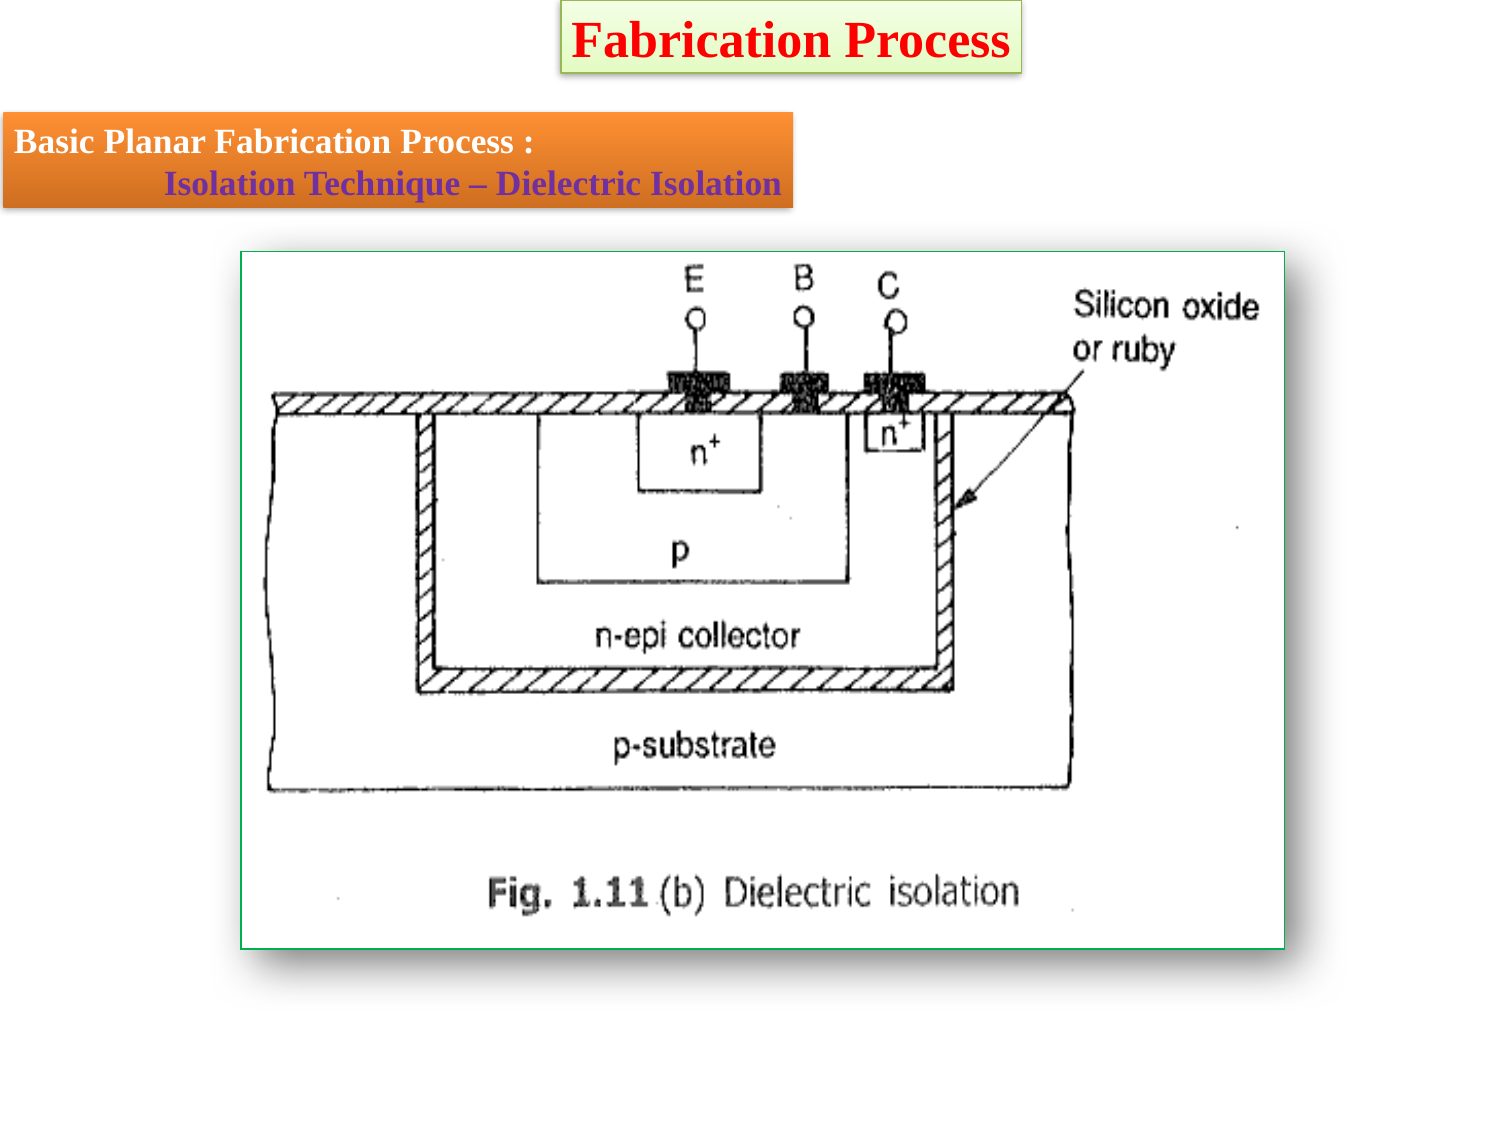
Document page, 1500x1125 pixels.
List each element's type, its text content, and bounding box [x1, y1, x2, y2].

text_box Basic Planar Fabrication Process : Isolation Technique – Dielectric Isolation [3, 112, 794, 208]
text_box Fabrication Process [560, 0, 1022, 74]
picture [241, 251, 1285, 949]
